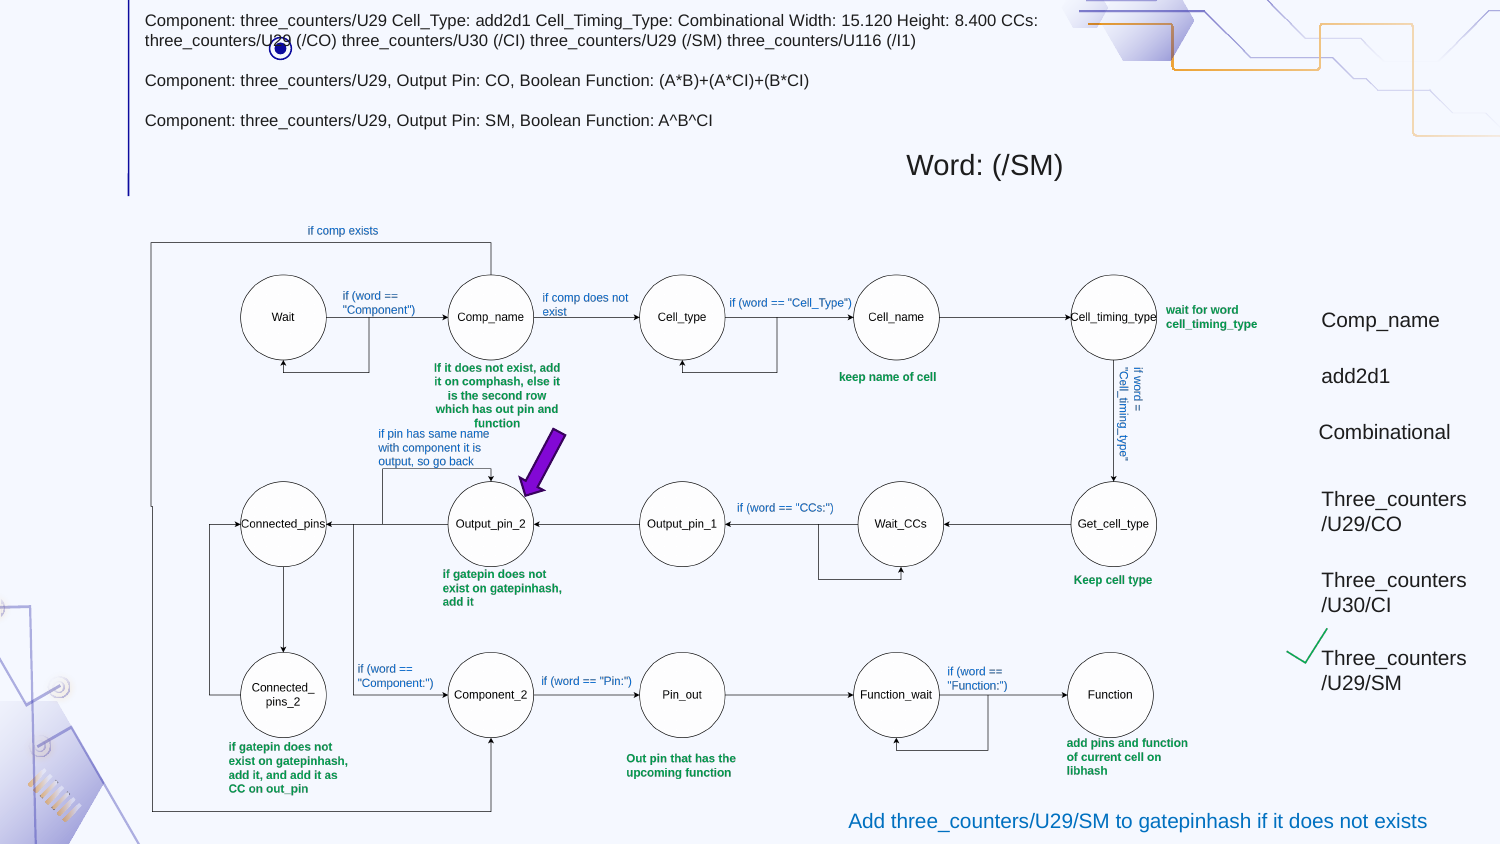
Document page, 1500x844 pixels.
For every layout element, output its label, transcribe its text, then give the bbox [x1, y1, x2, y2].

text_box add2d1 [1306, 355, 1469, 396]
text_box Word: (/SM) [891, 139, 1275, 189]
text_box Combinational [1303, 411, 1472, 452]
text_box Comp_name [1306, 299, 1469, 340]
text_box Component: three_counters/U29 Cell_Type: add2d1 Cell_Timing_Type: Combinational Width: 15.120 Height: 8.400 CCs: three_counters/U29 (/CO) three_counters/U30 (/CI) three_counters/U29 (/SM) three_counters/U116 (/I1) Component: three_counters/U29, Output Pin: CO, Boolean Function: (A*B)+(A*CI)+(B*CI) Component: three_counters/U29, Output Pin: SM, Boolean Function: A^B^CI [129, 2, 1193, 138]
text_box Three_counters/U29/SM [1306, 636, 1485, 702]
text_box Add three_counters/U29/SM to gatepinhash if it does not exists [833, 800, 1497, 841]
text_box Three_counters/U30/CI [1306, 558, 1485, 624]
text_box Three_counters/U29/CO [1306, 477, 1485, 543]
picture [146, 217, 1339, 818]
